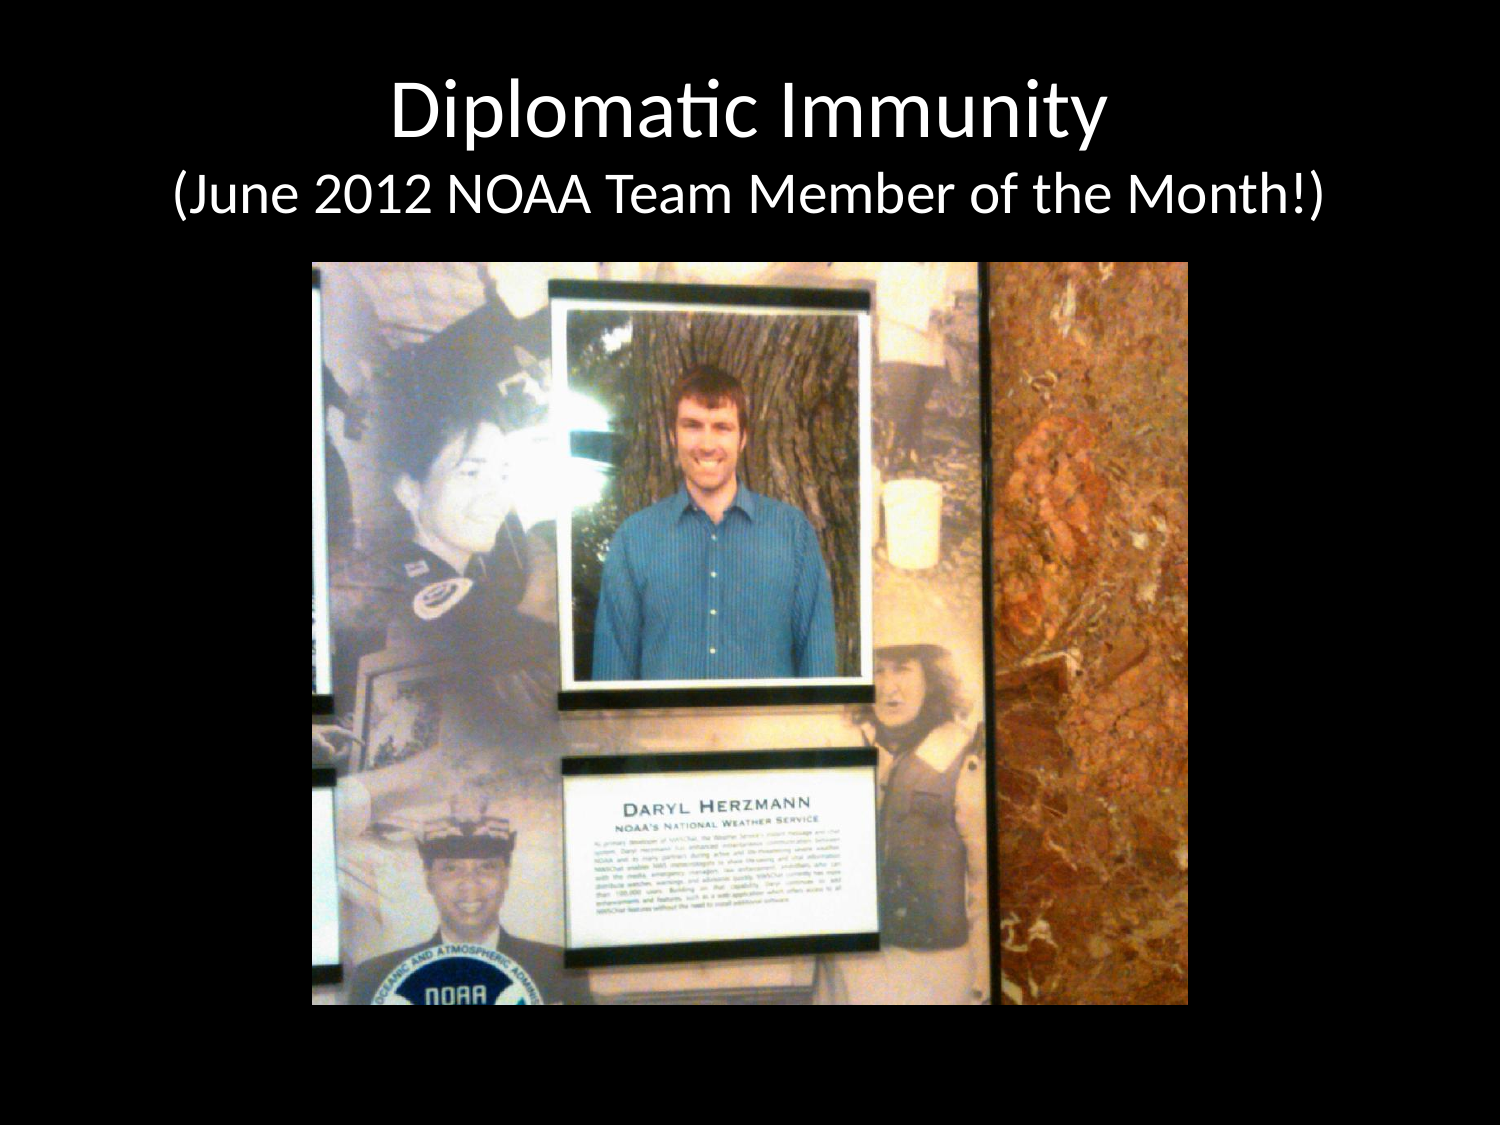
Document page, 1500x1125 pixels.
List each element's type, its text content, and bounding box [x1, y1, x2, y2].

title Diplomatic Immunity (June 2012 NOAA Team Member of the Month!) [75, 45, 1425, 233]
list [312, 262, 1188, 1006]
